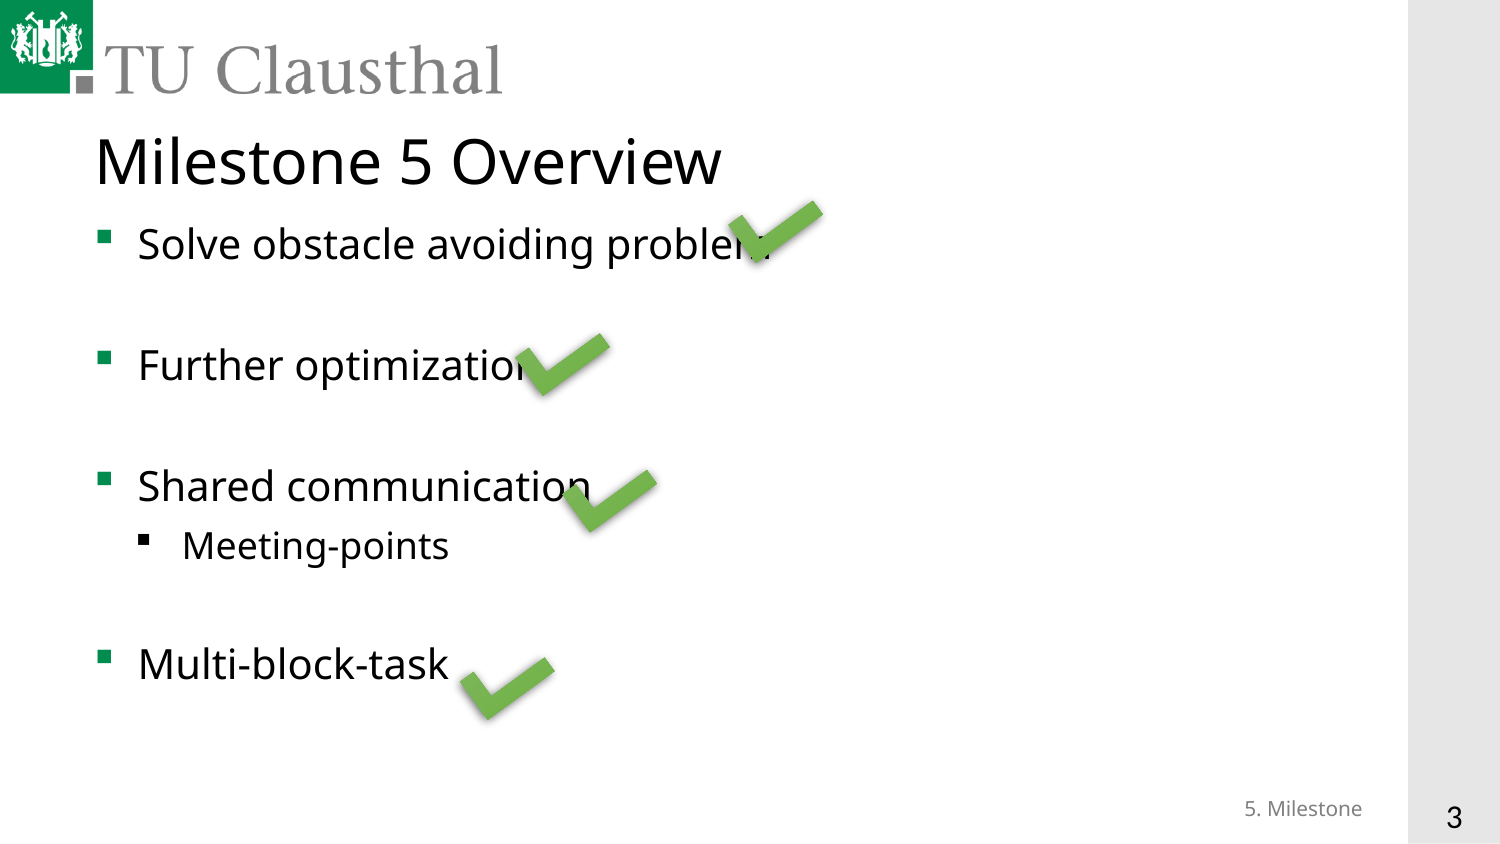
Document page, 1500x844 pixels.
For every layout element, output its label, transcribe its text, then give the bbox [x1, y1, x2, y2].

text_box [515, 333, 610, 396]
text_box [728, 200, 823, 263]
picture [0, 0, 502, 94]
text_box [562, 470, 657, 533]
title Milestone 5 Overview [79, 114, 1375, 201]
text_box [460, 657, 555, 720]
list Solve obstacle avoiding problem Further optimization Shared communication Meeting-points Multi-block-task [78, 210, 1379, 741]
